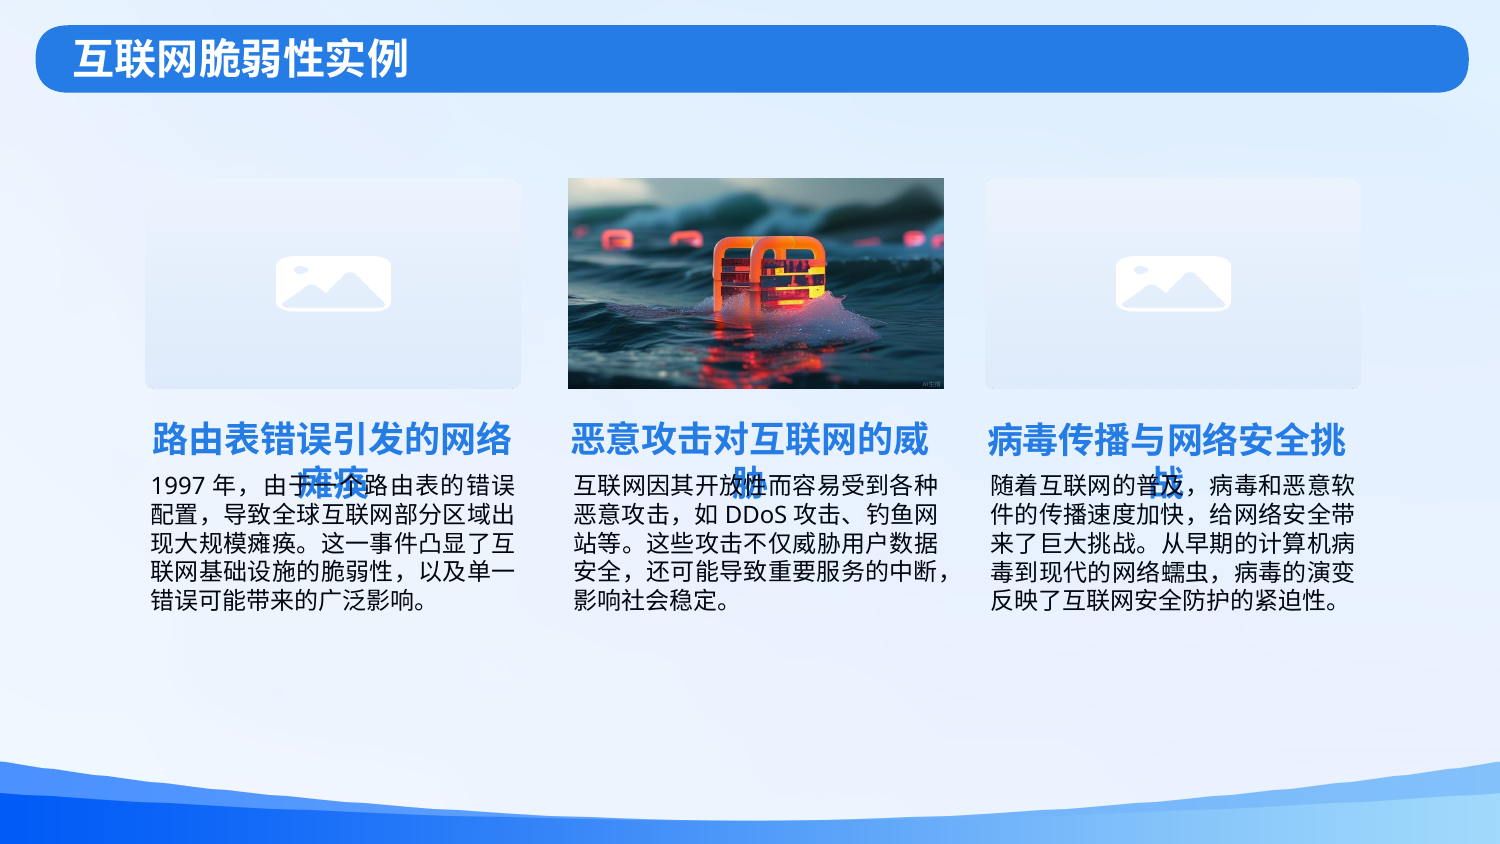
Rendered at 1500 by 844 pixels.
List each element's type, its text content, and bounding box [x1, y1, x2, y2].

picture [0, 0, 1500, 844]
text_box 随着互联网的普及，病毒和恶意软件的传播速度加快，给网络安全带来了巨大挑战。从早期的计算机病毒到现代的网络蠕虫，病毒的演变反映了互联网安全防护的紧迫性。 [974, 455, 1371, 631]
text_box 路由表错误引发的网络瘫痪 [128, 401, 537, 519]
text_box 互联网因其开放性而容易受到各种恶意攻击，如DDoS攻击、钓鱼网站等。这些攻击不仅威胁用户数据安全，还可能导致重要服务的中断，影响社会稳定。 [557, 455, 954, 631]
text_box 病毒传播与网络安全挑战 [963, 401, 1371, 520]
text_box [1371, 25, 1469, 93]
text_box 互联网脆弱性实例 [57, 11, 1371, 99]
text_box 恶意攻击对互联网的威胁 [546, 401, 954, 519]
text_box 1997年，由于一个路由表的错误配置，导致全球互联网部分区域出现大规模瘫痪。这一事件凸显了互联网基础设施的脆弱性，以及单一错误可能带来的广泛影响。 [134, 455, 531, 631]
text_box [35, 26, 57, 92]
